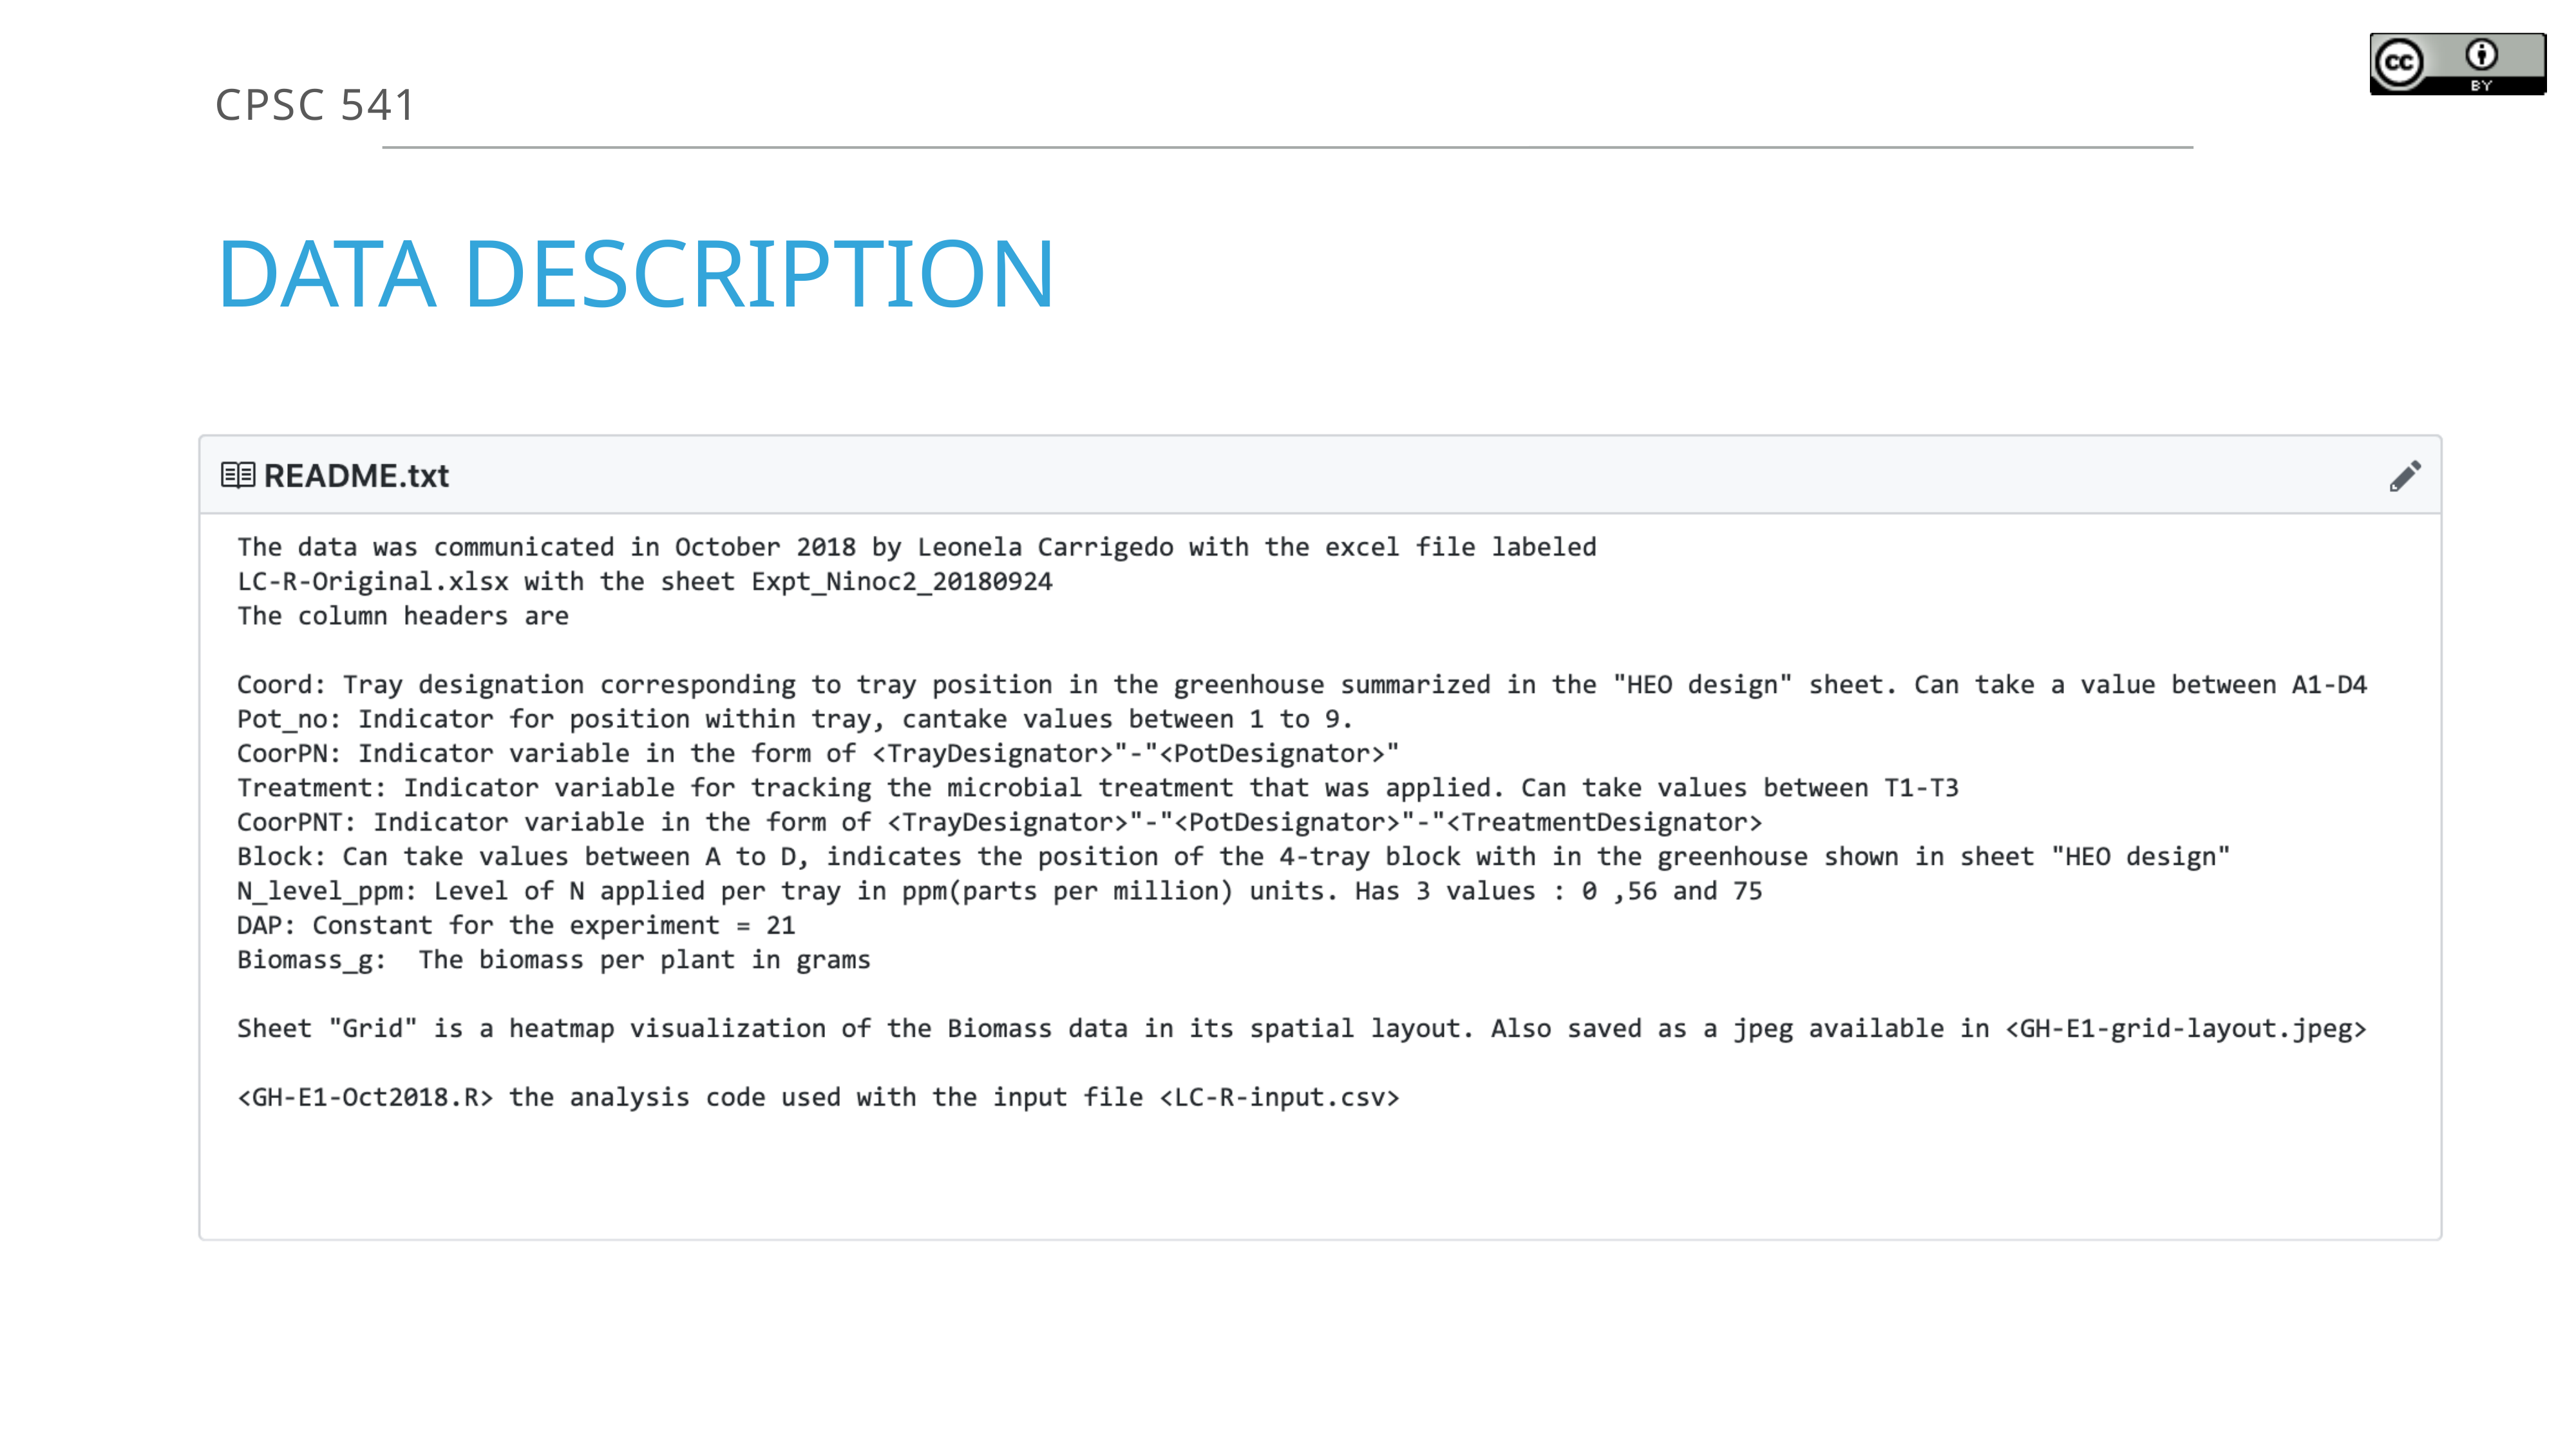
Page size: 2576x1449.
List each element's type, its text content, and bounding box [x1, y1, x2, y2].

picture [2370, 33, 2547, 95]
list CPSC 541 [207, 79, 2043, 137]
title Data Description [207, 227, 2194, 336]
picture [168, 428, 2462, 1260]
